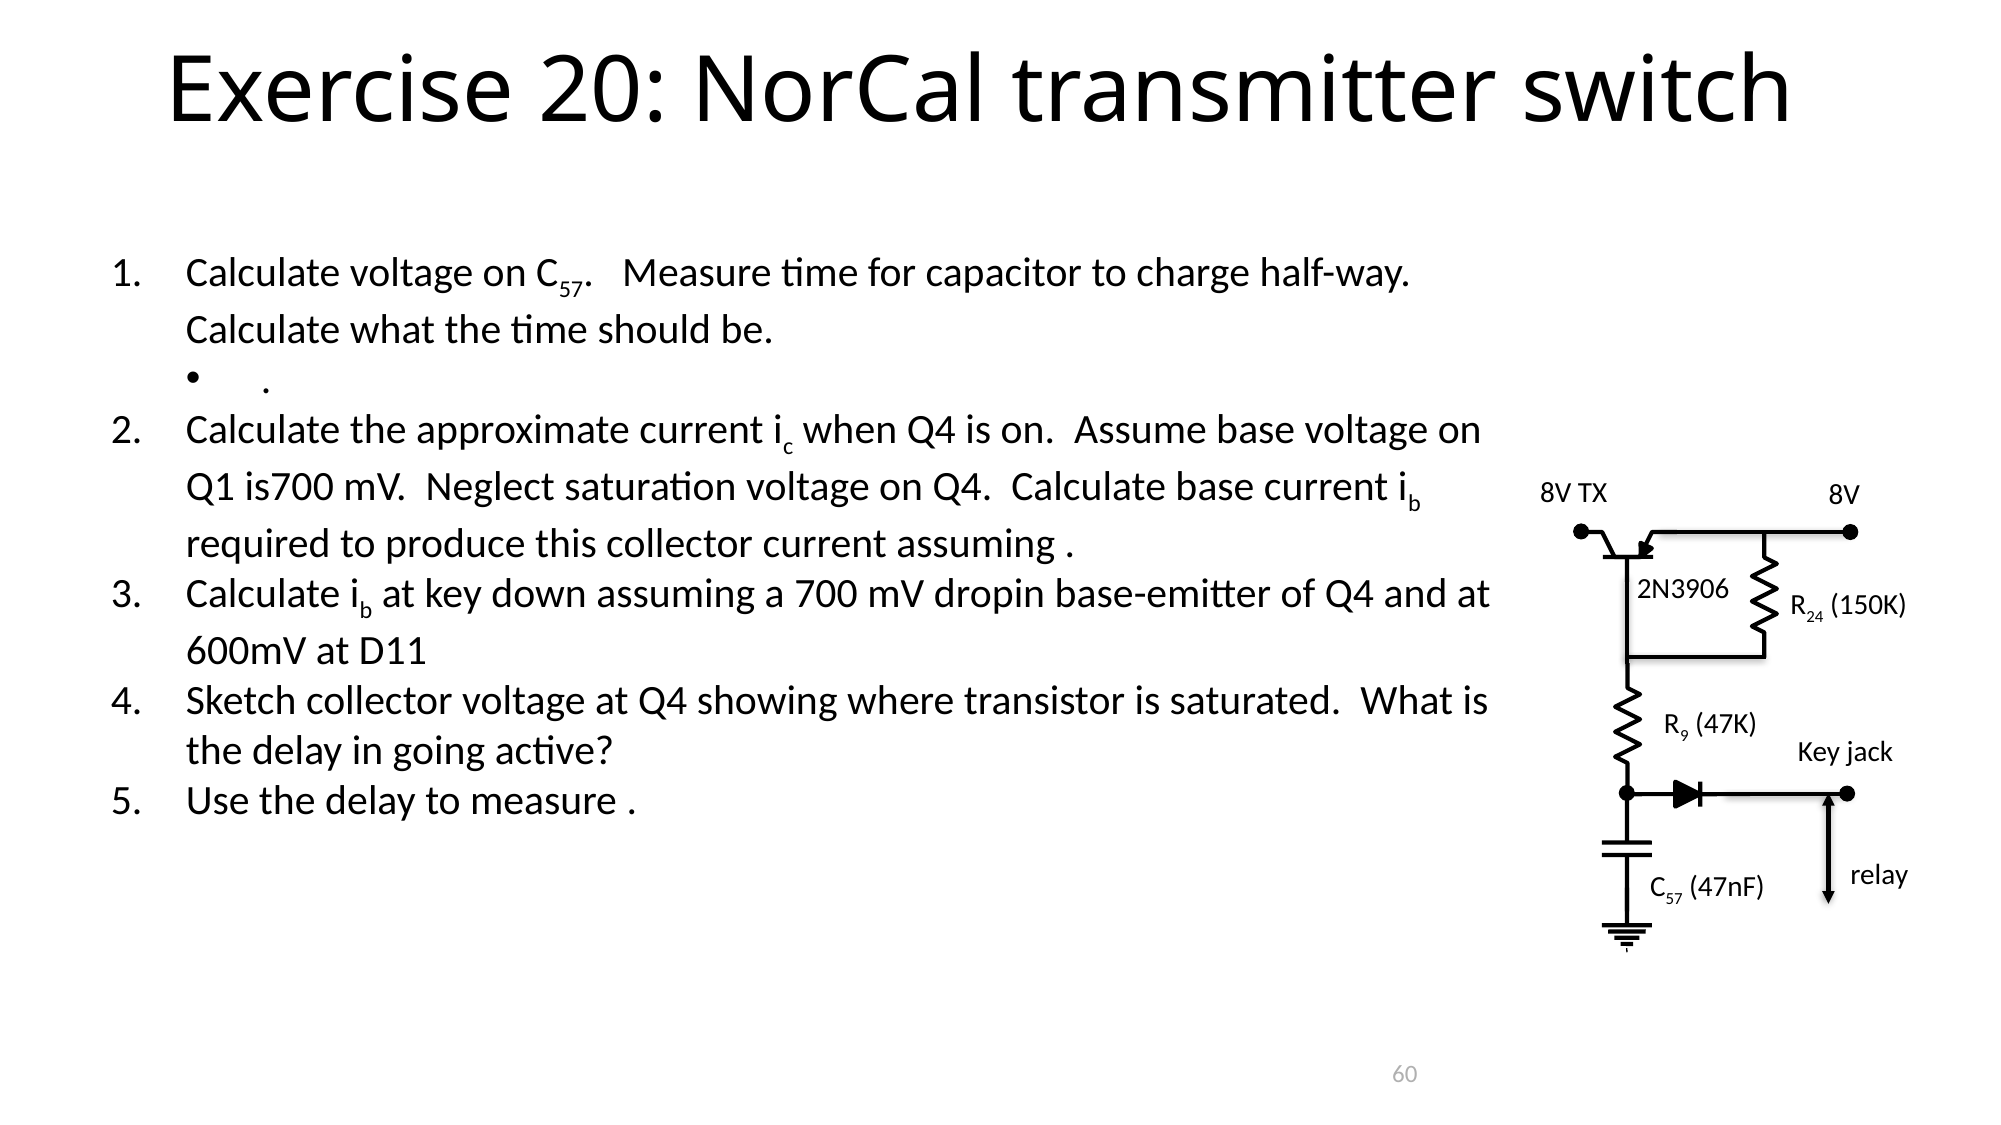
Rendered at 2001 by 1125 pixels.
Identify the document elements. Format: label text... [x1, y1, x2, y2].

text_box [1532, 465, 1962, 951]
text_box Exercise 20: NorCal transmitter switch [0, 29, 1962, 140]
slide_number 60 [1074, 738, 1425, 1125]
